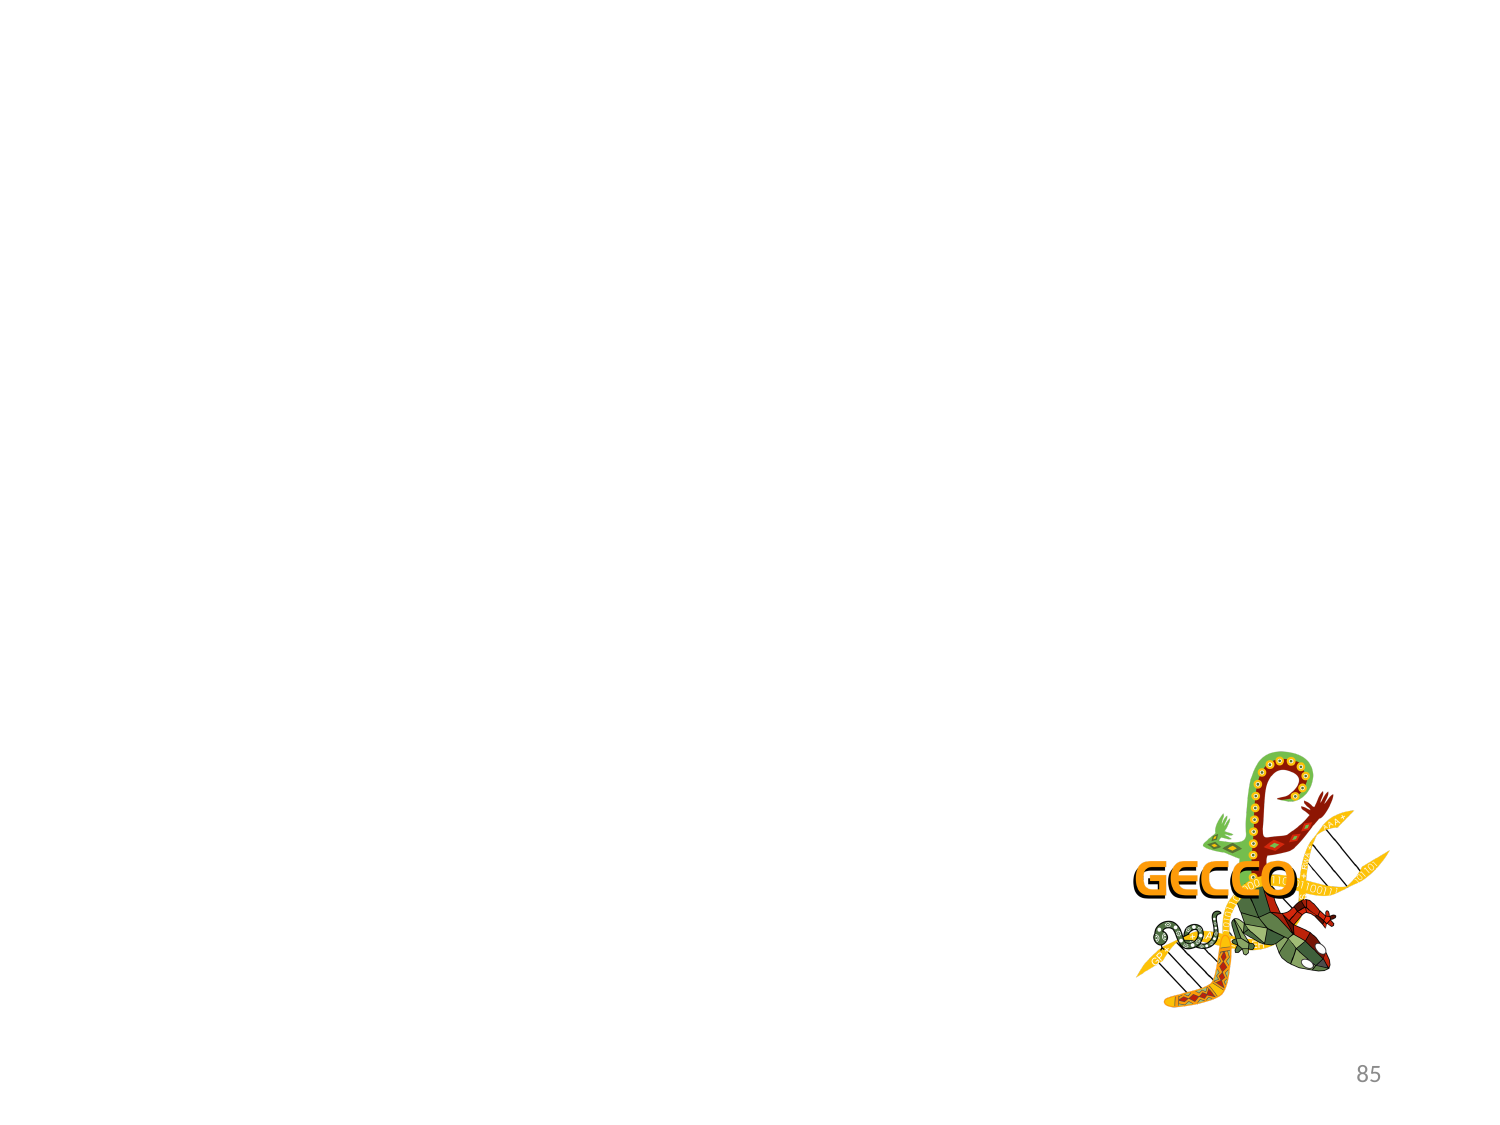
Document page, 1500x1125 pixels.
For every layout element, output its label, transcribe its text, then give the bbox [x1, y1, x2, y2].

picture [1126, 743, 1397, 1014]
slide_number 85 [1059, 1042, 1397, 1103]
